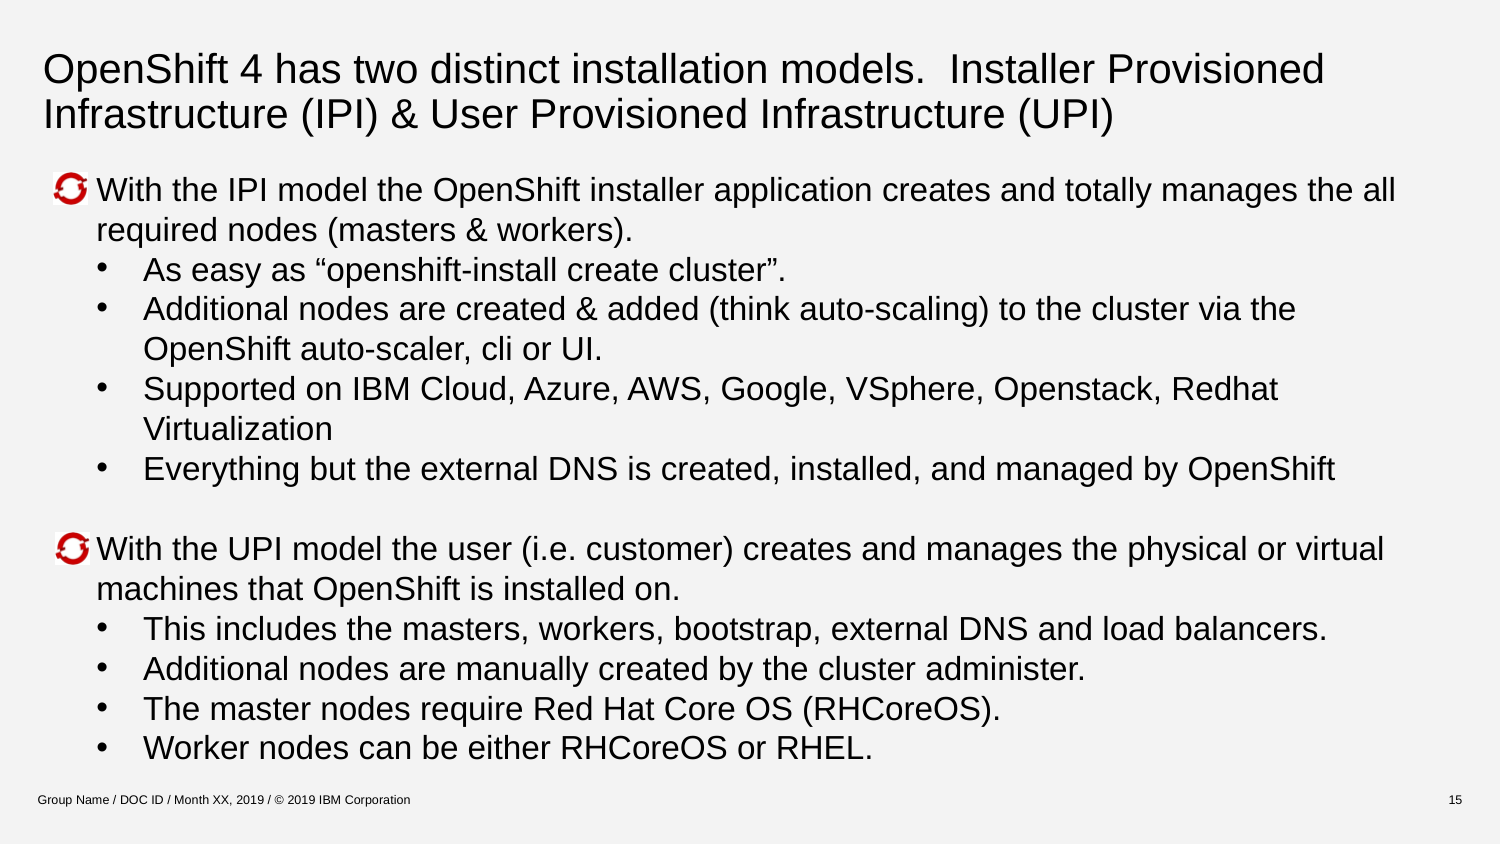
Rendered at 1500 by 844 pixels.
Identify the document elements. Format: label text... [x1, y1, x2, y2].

text_box OpenShift 4 has two distinct installation models. Installer Provisioned Infrastructure (IPI) & User Provisioned Infrastructure (UPI) [42, 47, 1463, 180]
footer Group Name / DOC ID / Month XX, 2019 / © 2019 IBM Corporation [37, 785, 81, 813]
picture [52, 172, 88, 205]
picture [55, 531, 91, 565]
text_box With the IPI model the OpenShift installer application creates and totally manages the all required nodes (masters & workers). As easy as “openshift-install create cluster”. Additional nodes are created & added (think auto-scaling) to the cluster via the OpenShift auto-scaler, cli or UI. Supported on IBM Cloud, Azure, AWS, Google, VSphere, Openstack, Redhat Virtualization Everything but the external DNS is created, installed, and managed by OpenShift With the UPI model the user (i.e. customer) creates and manages the physical or virtual machines that OpenShift is installed on. This includes the masters, workers, bootstrap, external DNS and load balancers. Additional nodes are manually created by the cluster administer. The master nodes require Red Hat Core OS (RHCoreOS). Worker nodes can be either RHCoreOS or RHEL. [81, 160, 1415, 814]
slide_number 15 [1415, 785, 1463, 813]
